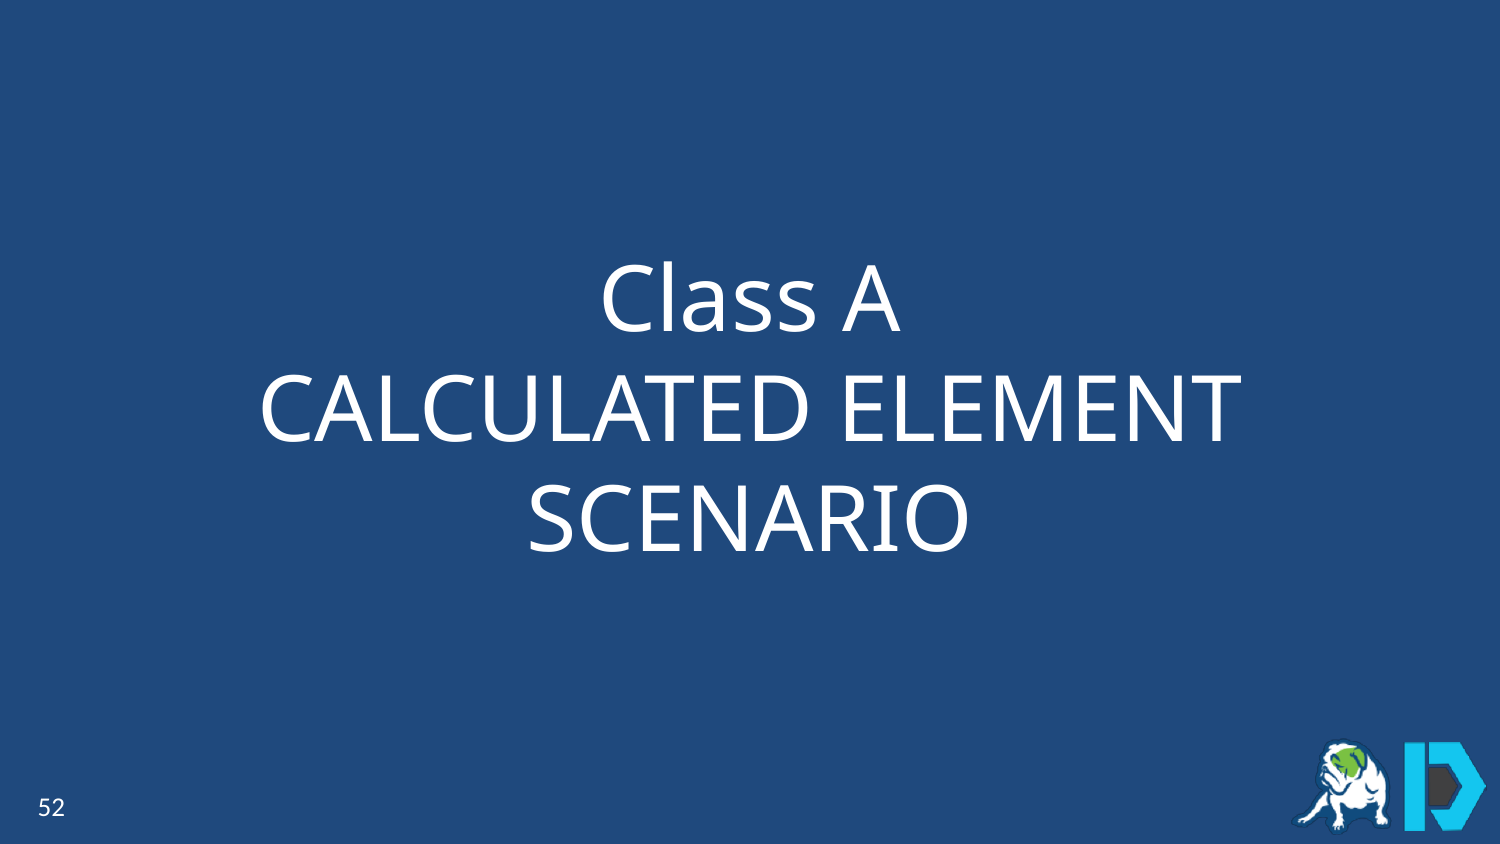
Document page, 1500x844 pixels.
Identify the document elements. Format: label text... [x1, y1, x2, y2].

slide_number 52 [22, 773, 113, 839]
title Class A CALCULATED ELEMENT SCENARIO [75, 334, 1425, 475]
picture [1291, 738, 1487, 836]
